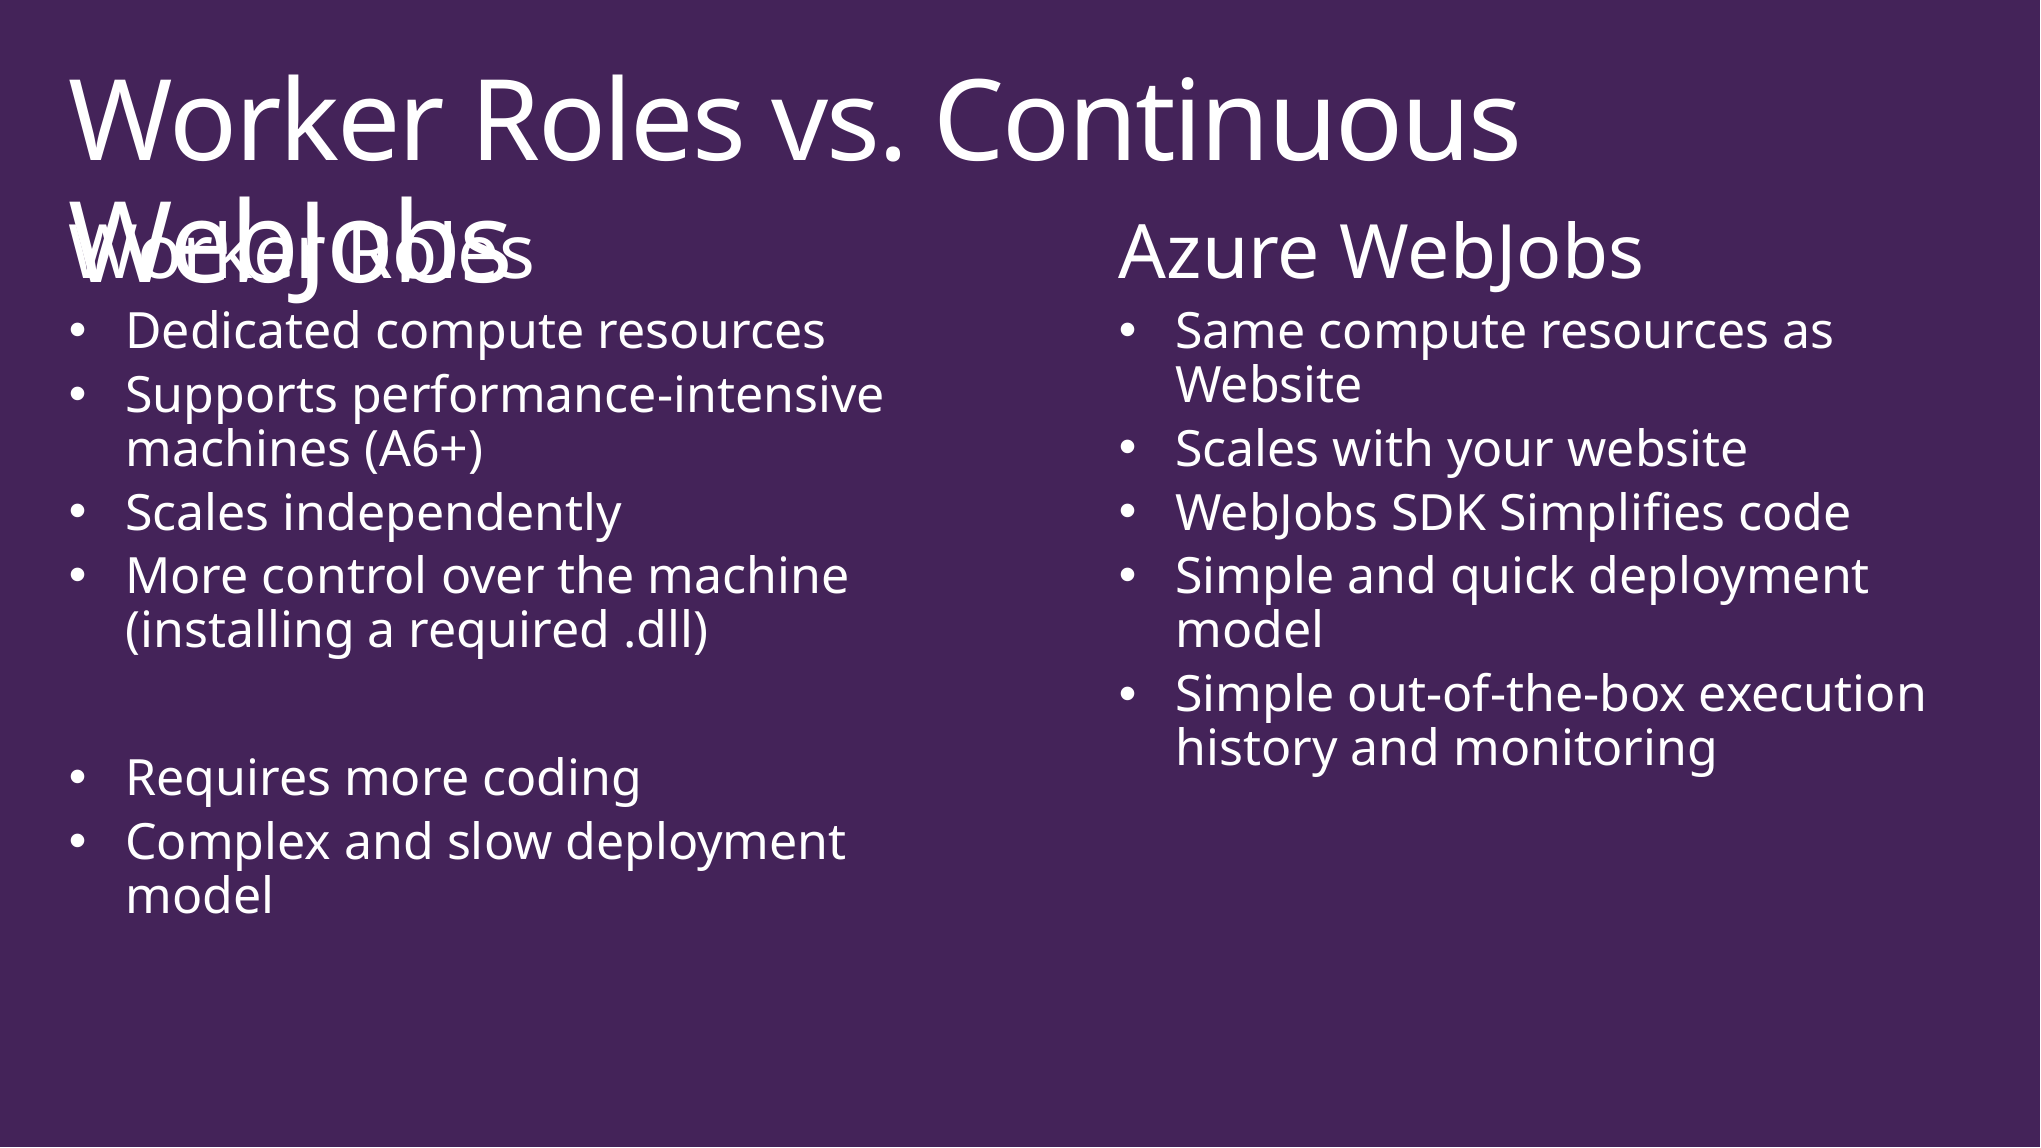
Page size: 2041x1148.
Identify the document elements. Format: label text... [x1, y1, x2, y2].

title Worker Roles vs. Continuous WebJobs [45, 48, 1996, 199]
list Azure WebJobs Same compute resources as Website Scales with your website WebJobs SDK Simplifies code Simple and quick deployment model Simple out-of-the-box execution history and monitoring [1095, 198, 1996, 915]
list Worker Roles Dedicated compute resources Supports performance-intensive machines (A6+) Scales independently More control over the machine (installing a required .dll) Requires more coding Complex and slow deployment model [45, 198, 946, 1008]
